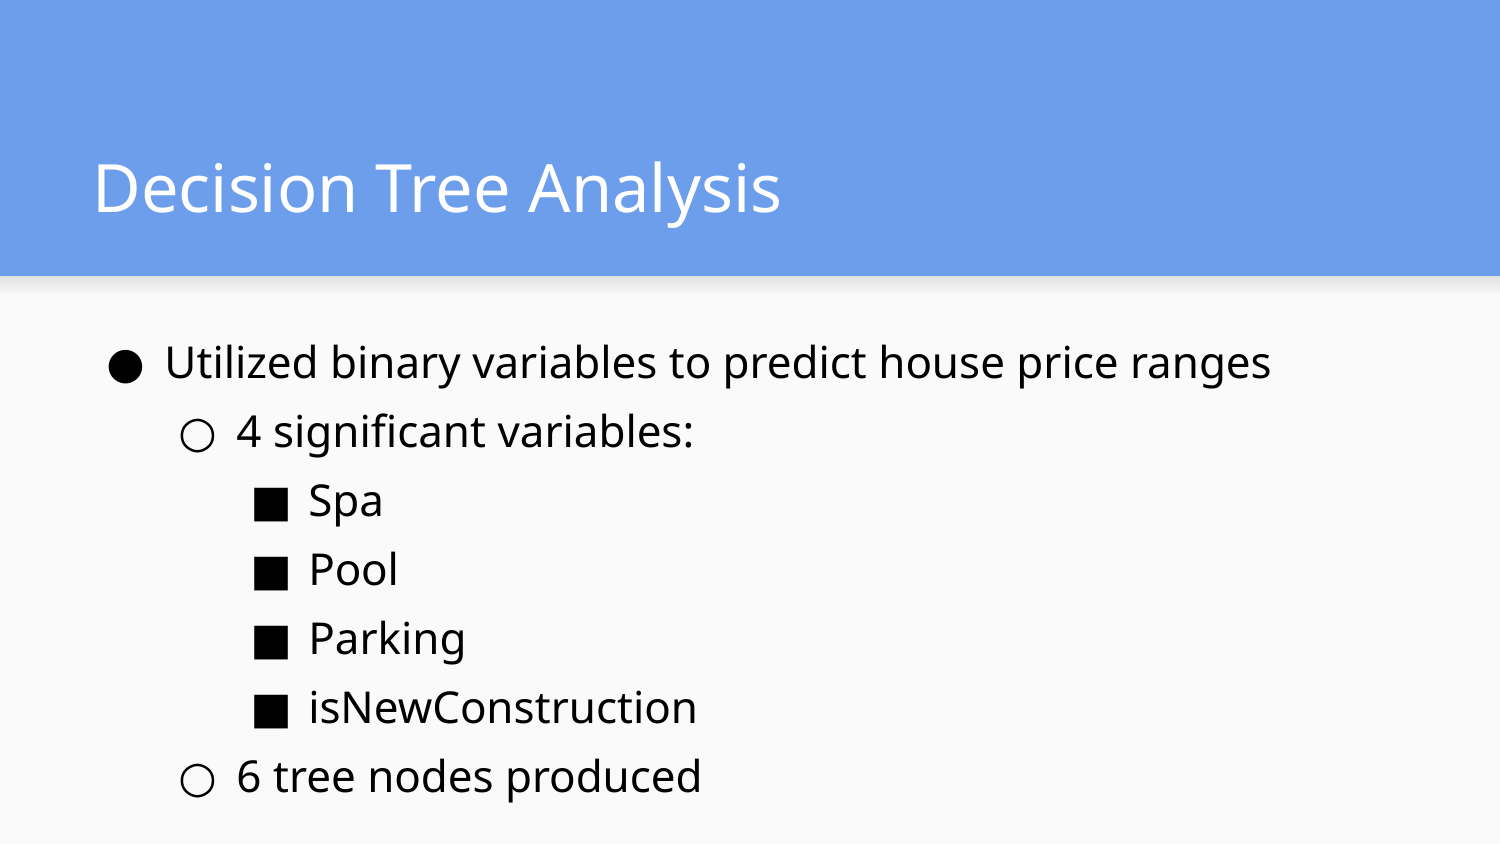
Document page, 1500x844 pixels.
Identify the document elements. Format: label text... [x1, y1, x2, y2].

list Utilized binary variables to predict house price ranges 4 significant variables: Spa Pool Parking isNewConstruction 6 tree nodes produced [77, 307, 1427, 821]
title Decision Tree Analysis [77, 121, 1427, 248]
